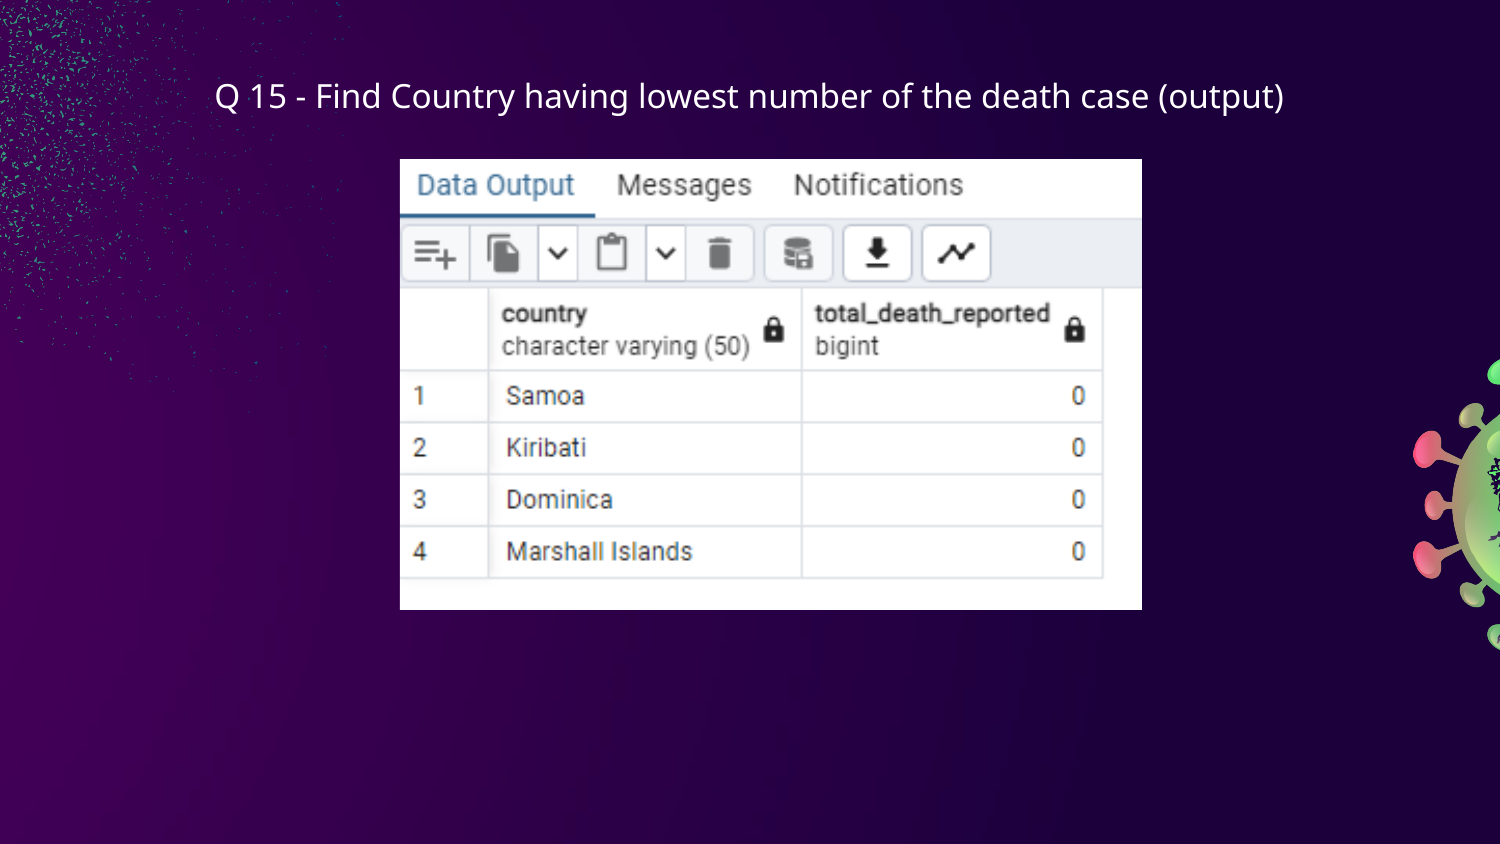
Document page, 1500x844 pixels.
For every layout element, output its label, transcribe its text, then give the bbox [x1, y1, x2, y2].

picture [399, 159, 1143, 610]
picture [1413, 263, 1500, 812]
title Q 15 - Find Country having lowest number of the death case (output) [118, 60, 1382, 150]
picture [0, 0, 350, 413]
